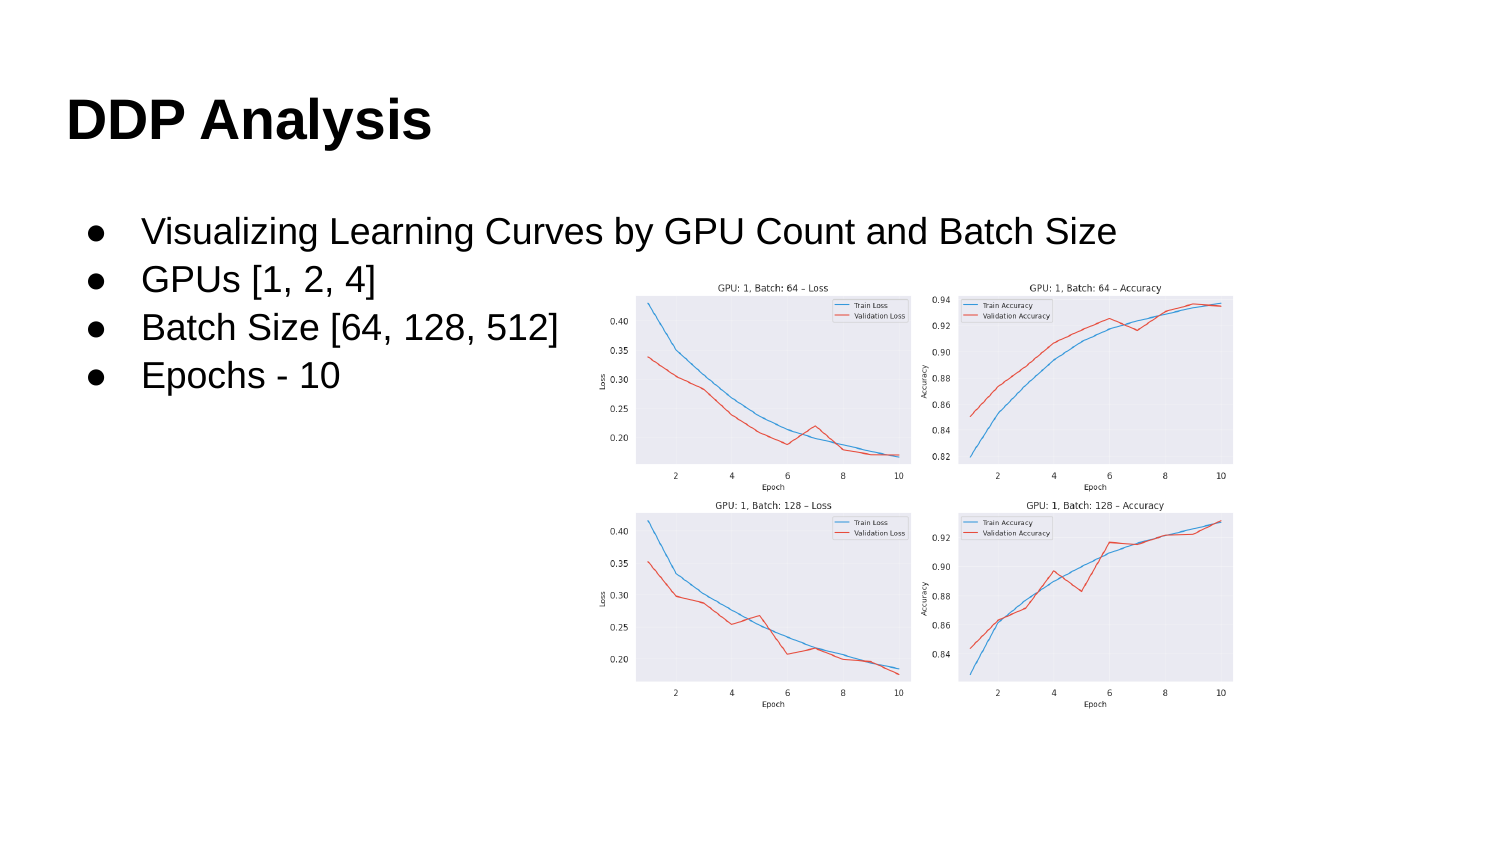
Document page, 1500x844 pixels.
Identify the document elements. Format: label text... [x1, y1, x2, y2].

title DDP Analysis [51, 72, 1449, 167]
list Visualizing Learning Curves by GPU Count and Batch Size GPUs [1, 2, 4] Batch Size [64, 128, 512] Epochs - 10 [51, 189, 1449, 750]
picture [576, 276, 1267, 716]
